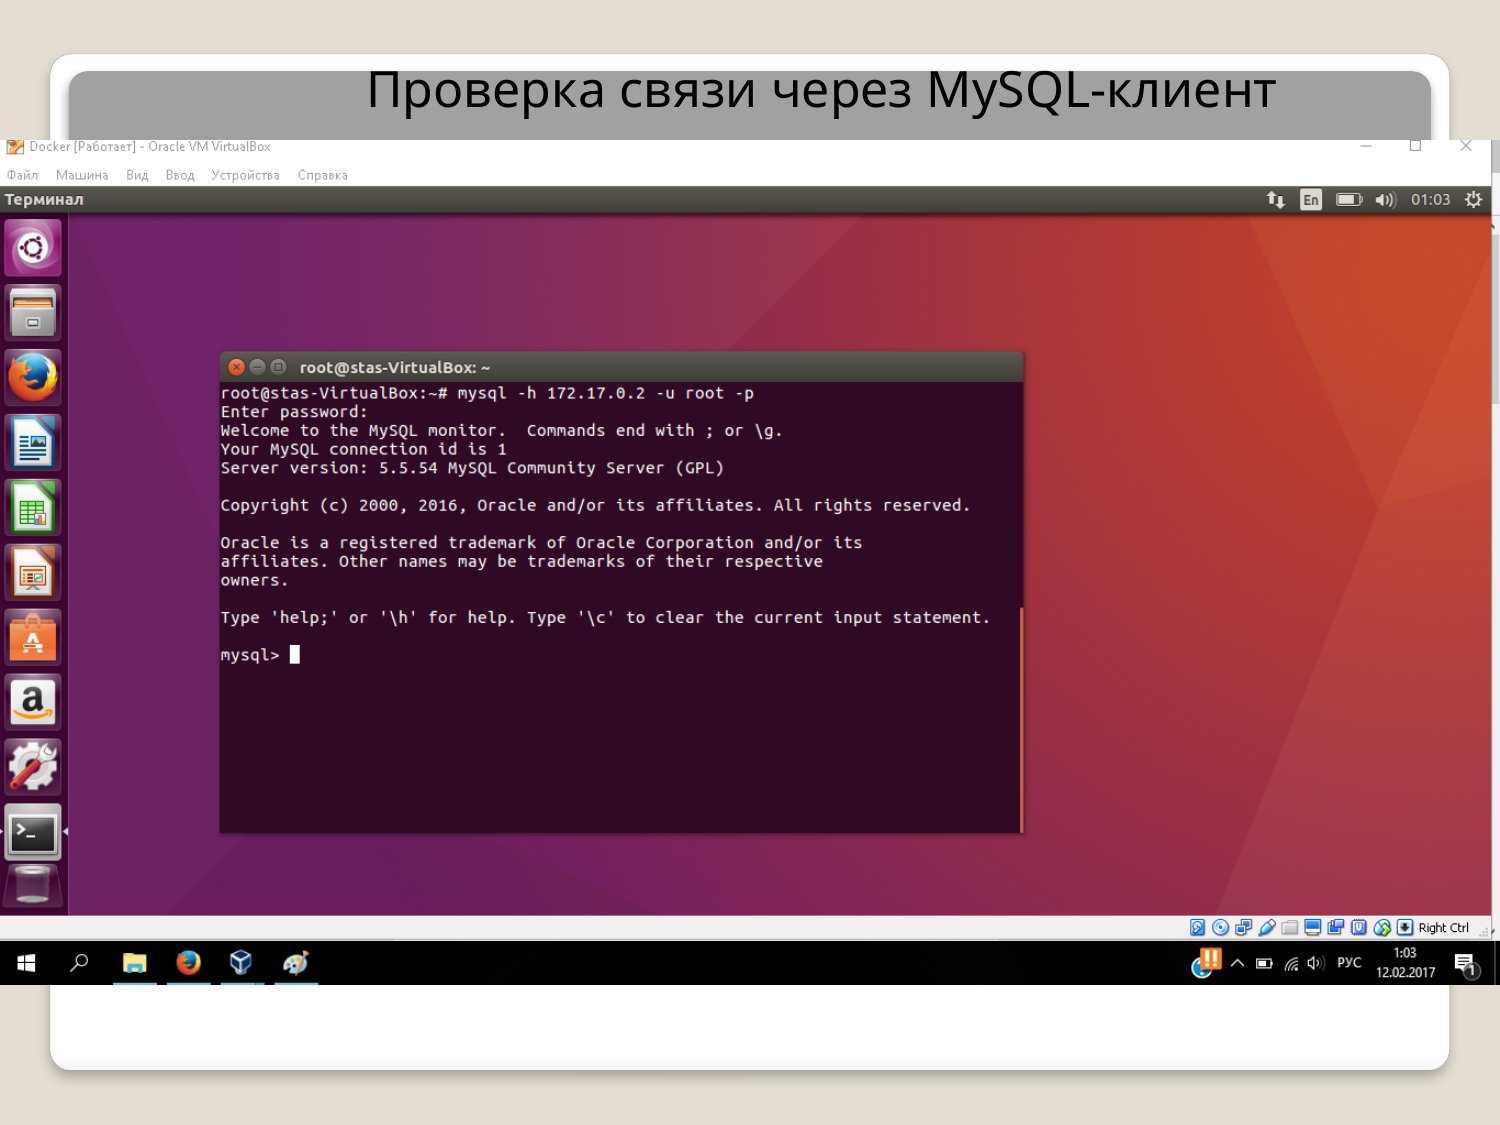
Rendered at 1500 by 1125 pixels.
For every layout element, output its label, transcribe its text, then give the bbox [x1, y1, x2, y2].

picture [0, 140, 1500, 985]
text_box Проверка связи через MySQL-клиент [351, 49, 1293, 125]
